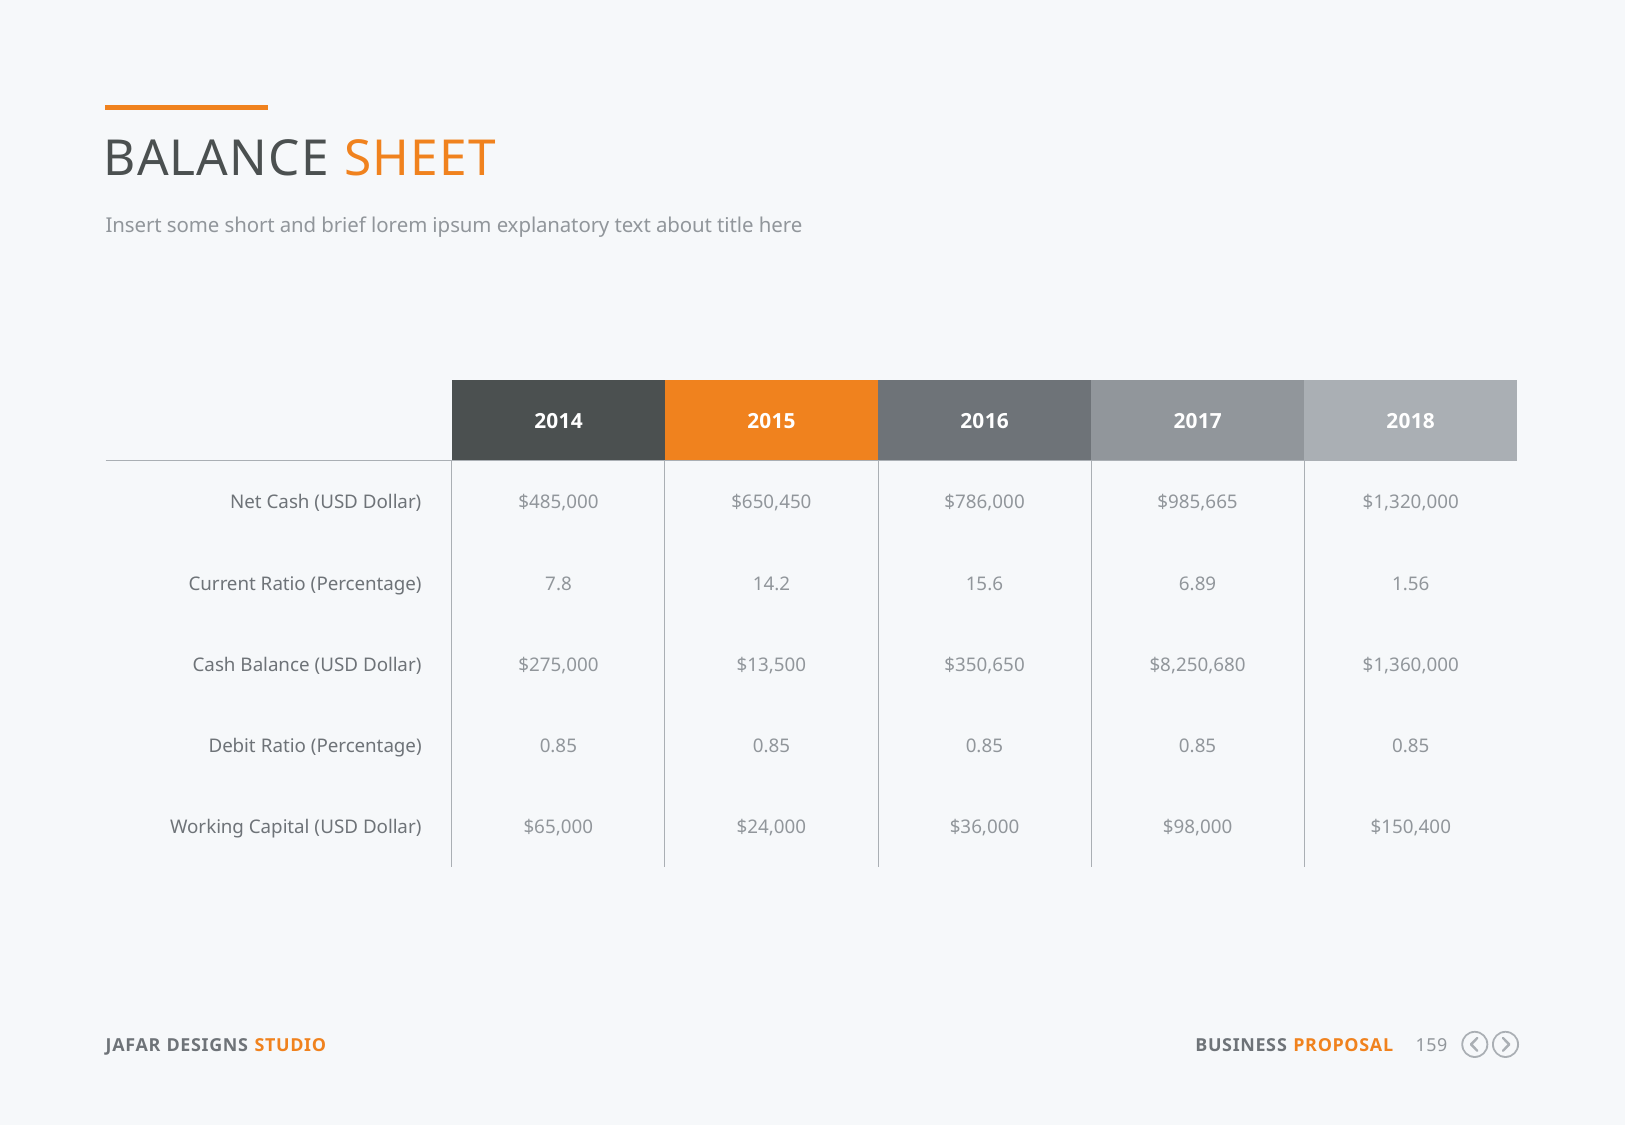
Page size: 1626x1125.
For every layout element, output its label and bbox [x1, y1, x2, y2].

table_cell [1092, 461, 1304, 867]
table_cell [879, 461, 1091, 867]
list [103, 125, 1518, 188]
table_header [106, 380, 1517, 460]
table_cell [452, 461, 664, 867]
table_cell [1305, 461, 1517, 867]
table_cell [106, 461, 451, 867]
table_cell [665, 461, 878, 867]
list [105, 209, 1519, 241]
